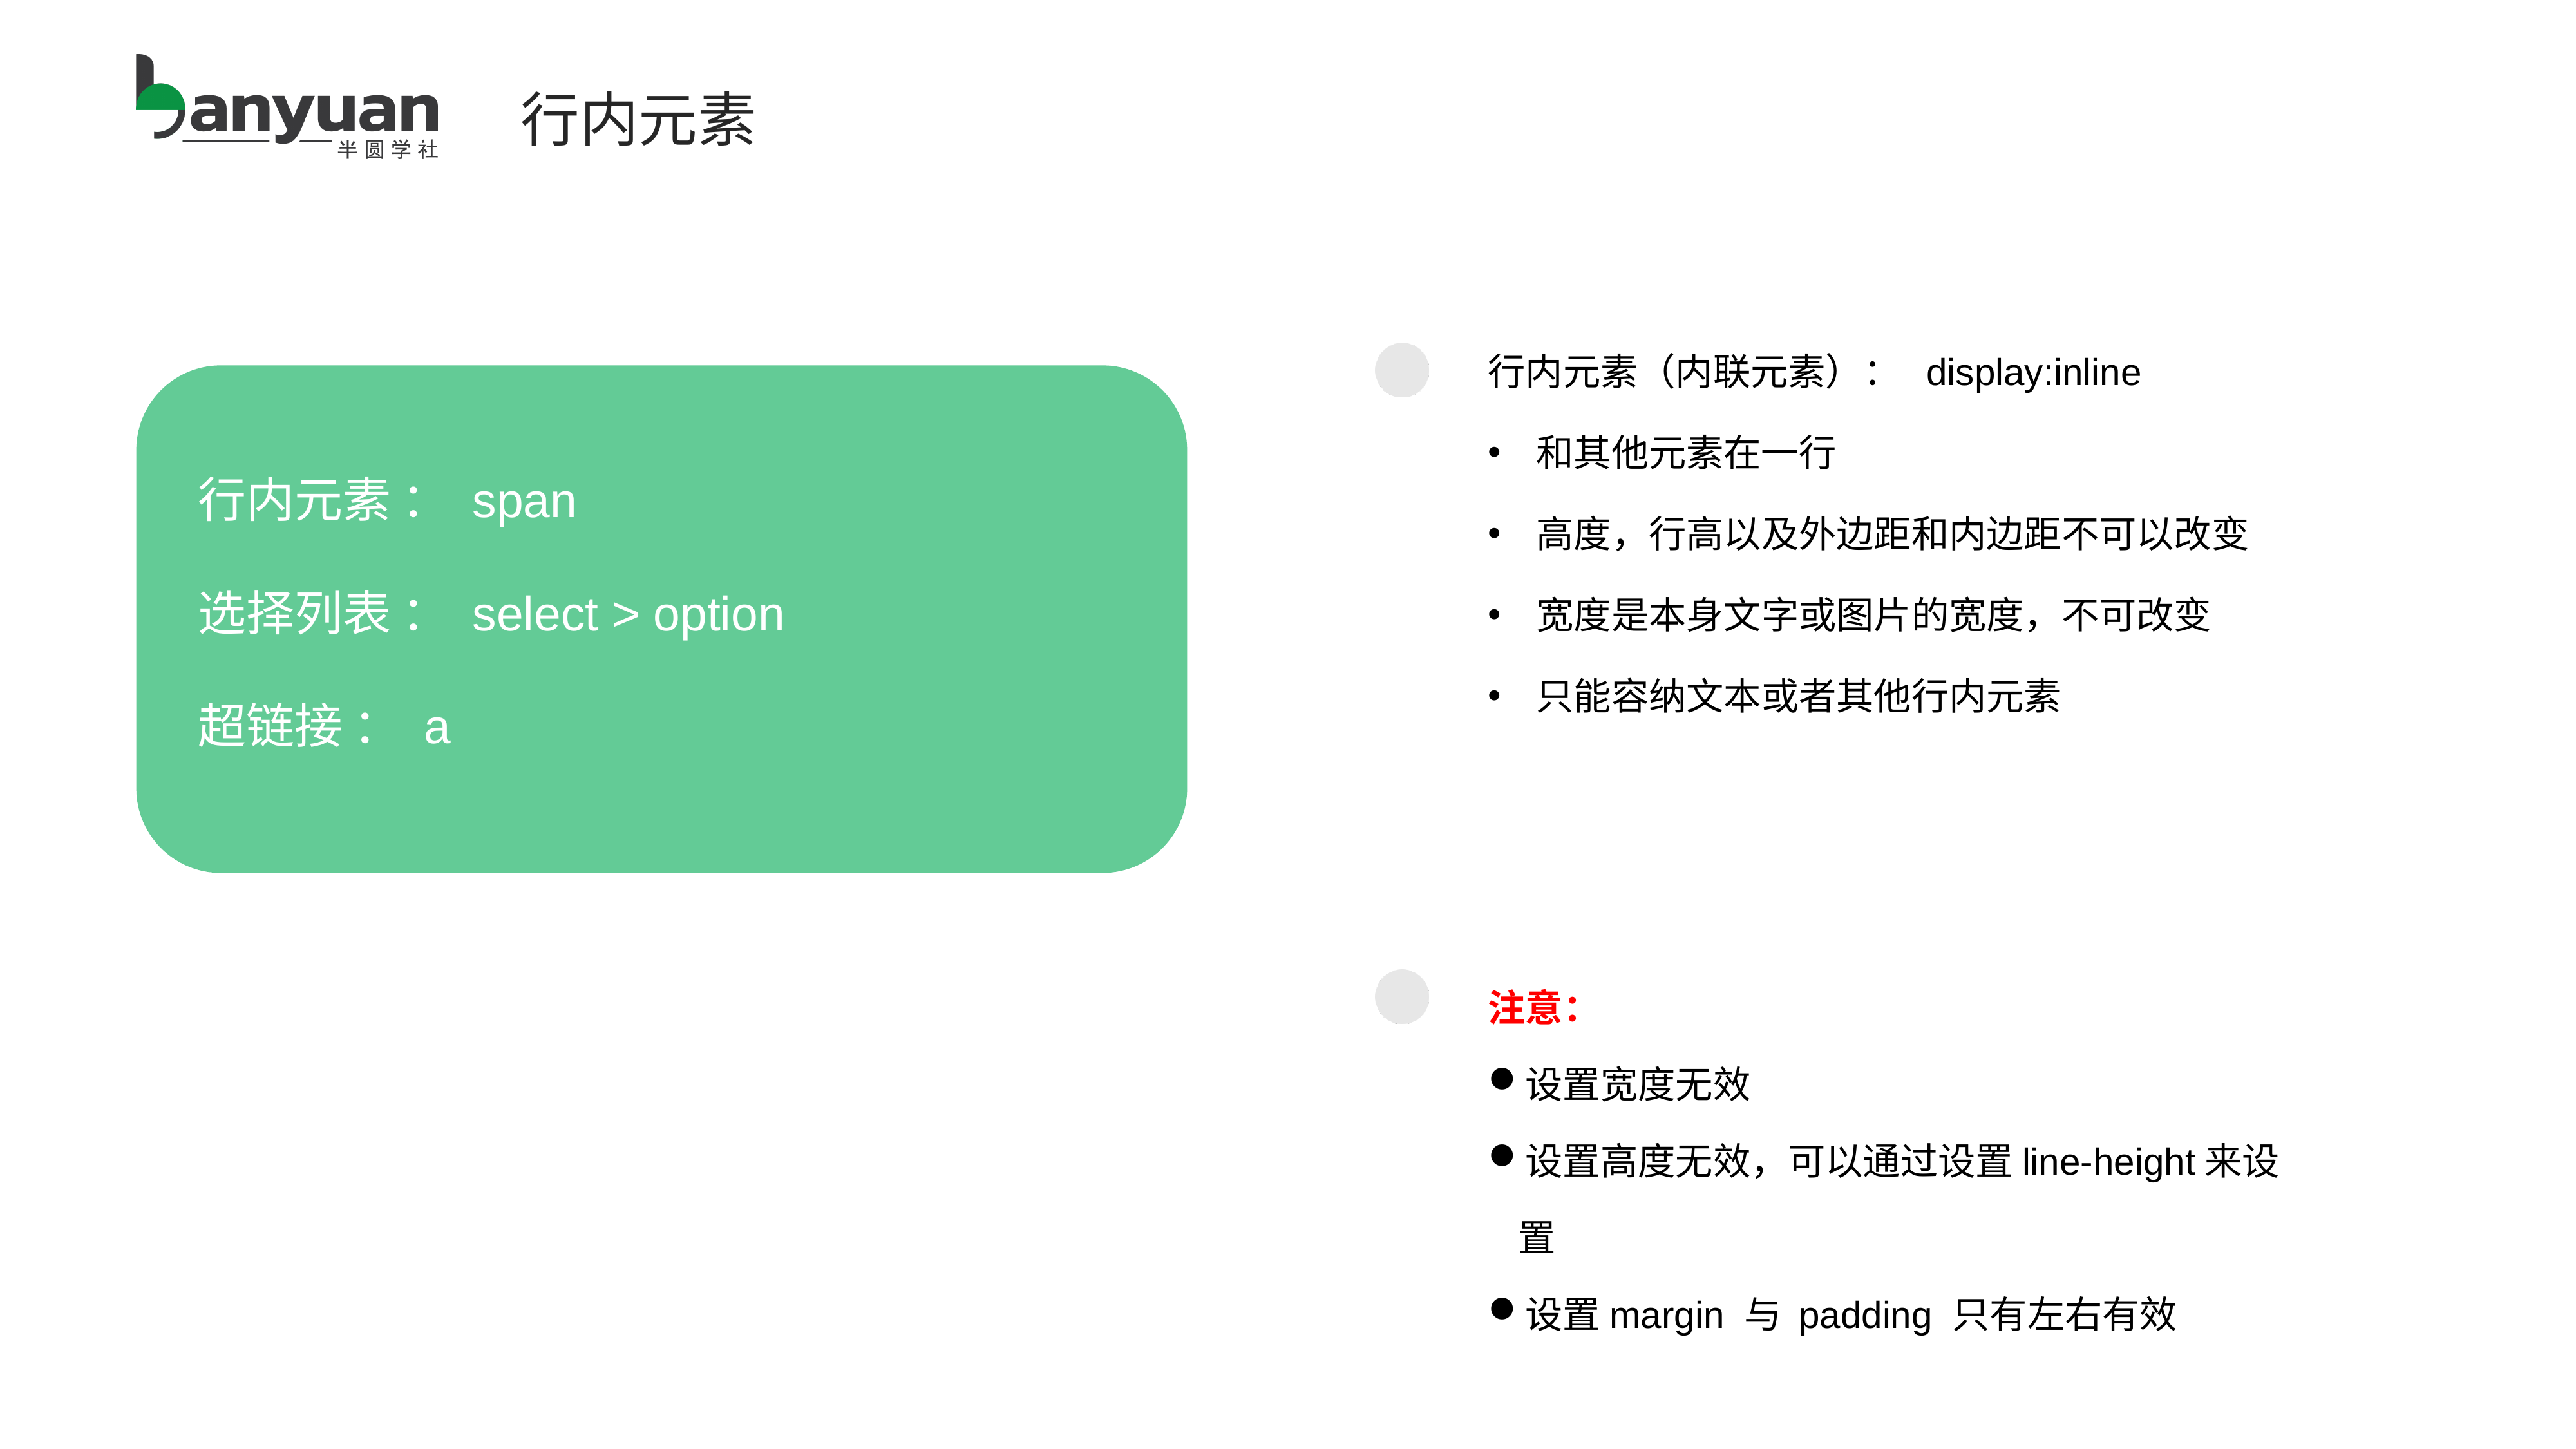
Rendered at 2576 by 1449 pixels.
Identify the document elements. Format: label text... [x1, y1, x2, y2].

text_box 行内元素 ： span 选择列表 ： select > option 超链接 ： a [188, 410, 1135, 829]
picture [136, 54, 439, 160]
picture [1375, 343, 1430, 397]
text_box 行内元素（内联元素）： display:inline 和其他元素在一行 高度，行高以及外边距和内边距不可以改变 宽度是本身文字或图片的宽度，不可改变 只能容纳文本或者其他行内元素 [1478, 307, 2319, 727]
picture [1375, 969, 1430, 1024]
text_box [135, 364, 1189, 875]
text_box 注意： 设置宽度无效 设置高度无效，可以通过设置line-height来设置 设置margin 与 padding 只有左右有效 [1478, 948, 2319, 1305]
text_box 行内元素 [511, 77, 2230, 158]
